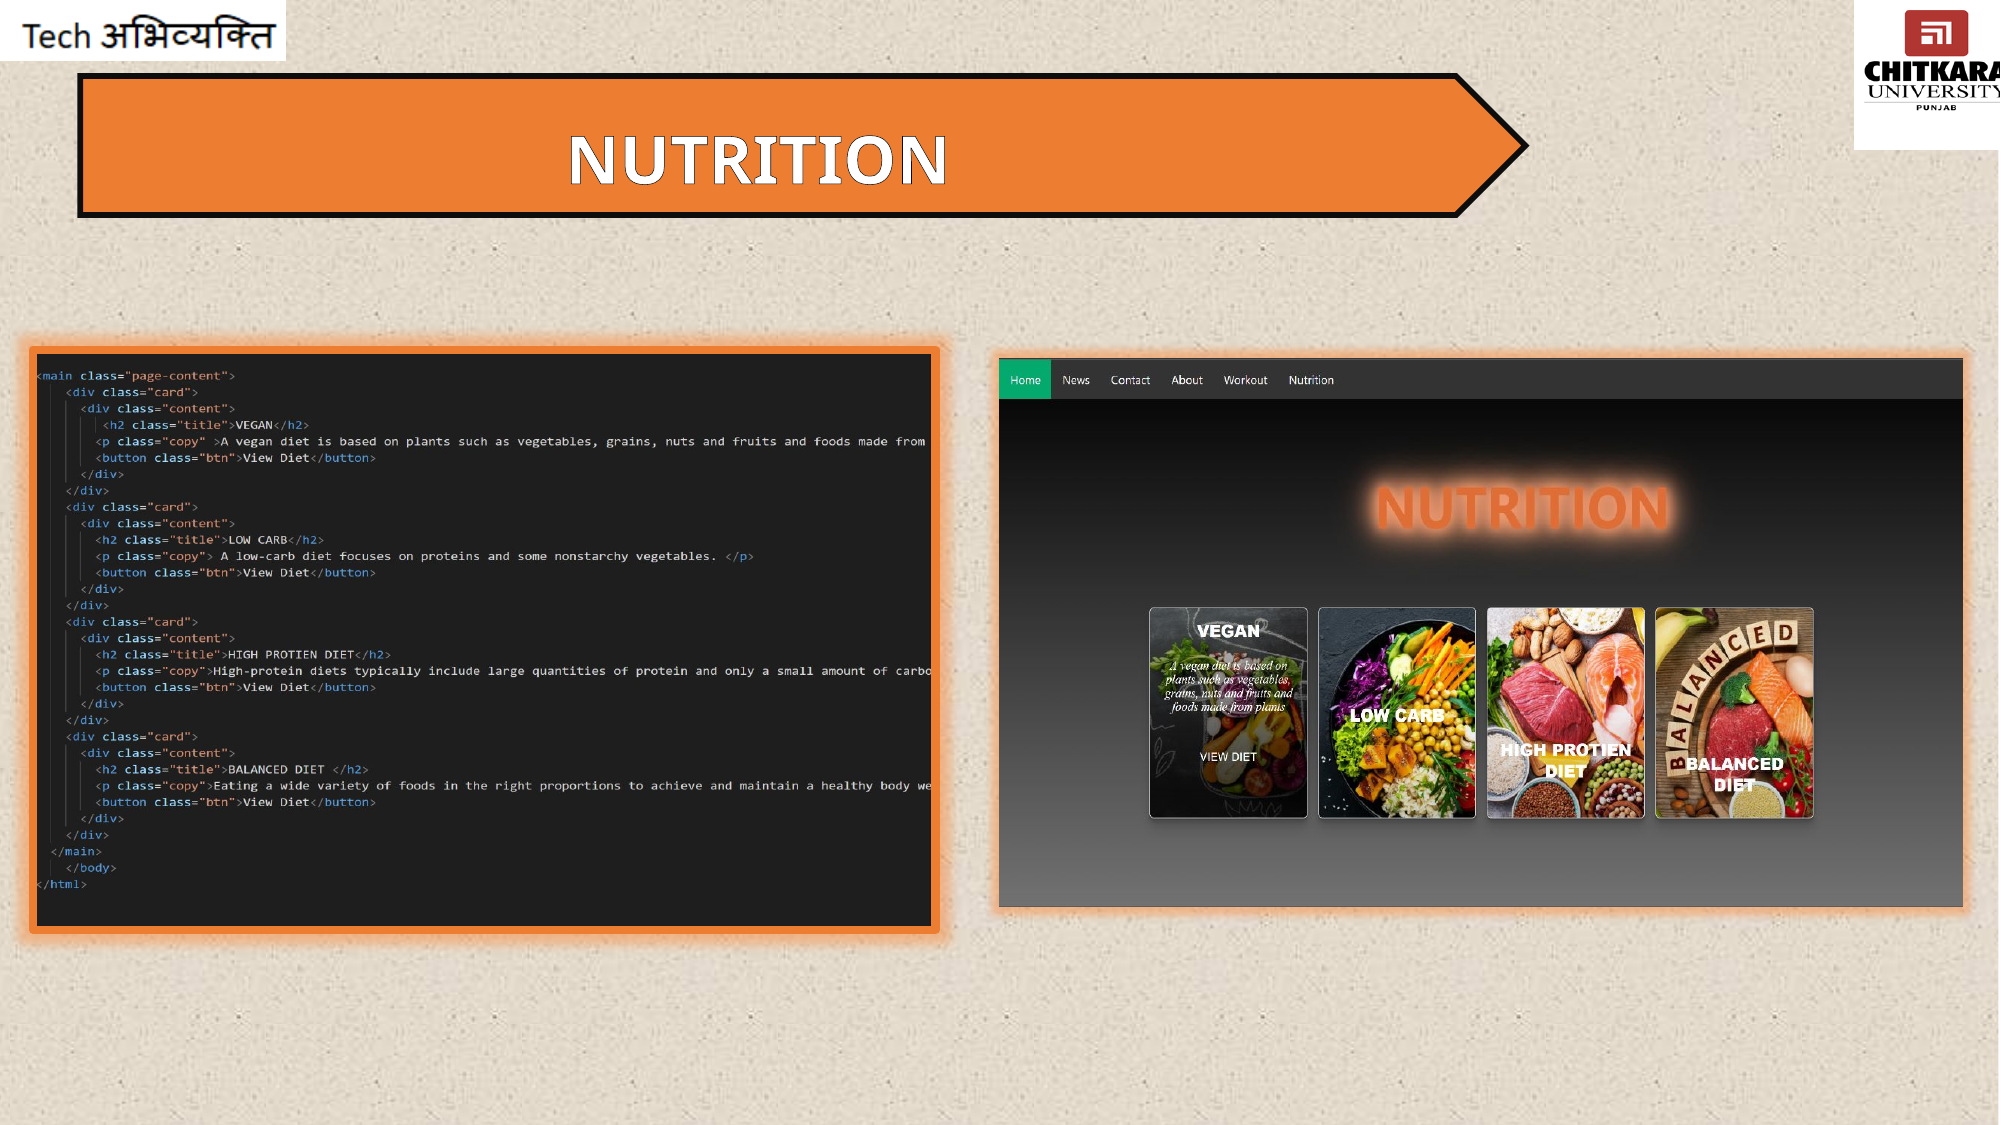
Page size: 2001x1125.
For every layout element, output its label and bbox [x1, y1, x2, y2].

text_box [0, 0, 1999, 1125]
picture [999, 358, 1963, 907]
picture [0, 0, 286, 61]
picture [1854, 0, 2000, 150]
picture [36, 353, 932, 926]
